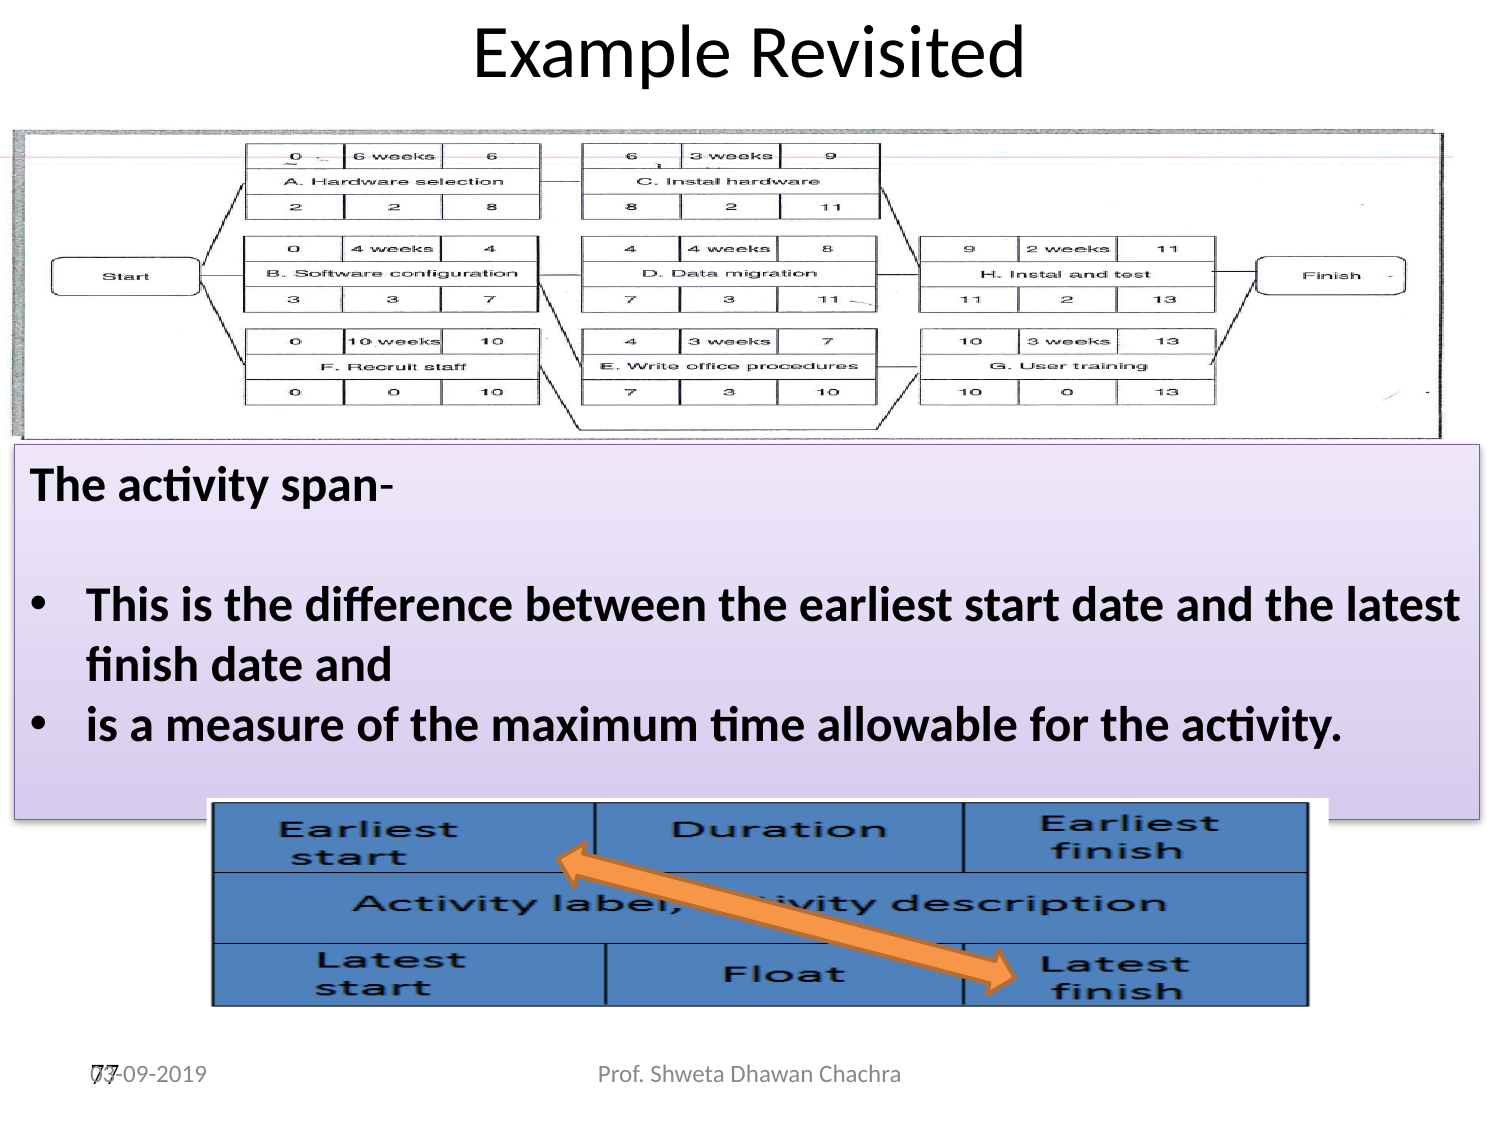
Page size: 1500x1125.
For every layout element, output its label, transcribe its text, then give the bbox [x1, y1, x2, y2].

picture [206, 798, 1329, 1012]
footer Prof. Shweta Dhawan Chachra [512, 1042, 988, 1103]
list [0, 125, 1453, 469]
text_box Example Revisited [74, 9, 1425, 102]
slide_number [75, 1042, 425, 1103]
text_box The activity span- This is the difference between the earliest start date and the latest finish date and is a measure of the maximum time allowable for the activity. [14, 444, 1480, 820]
